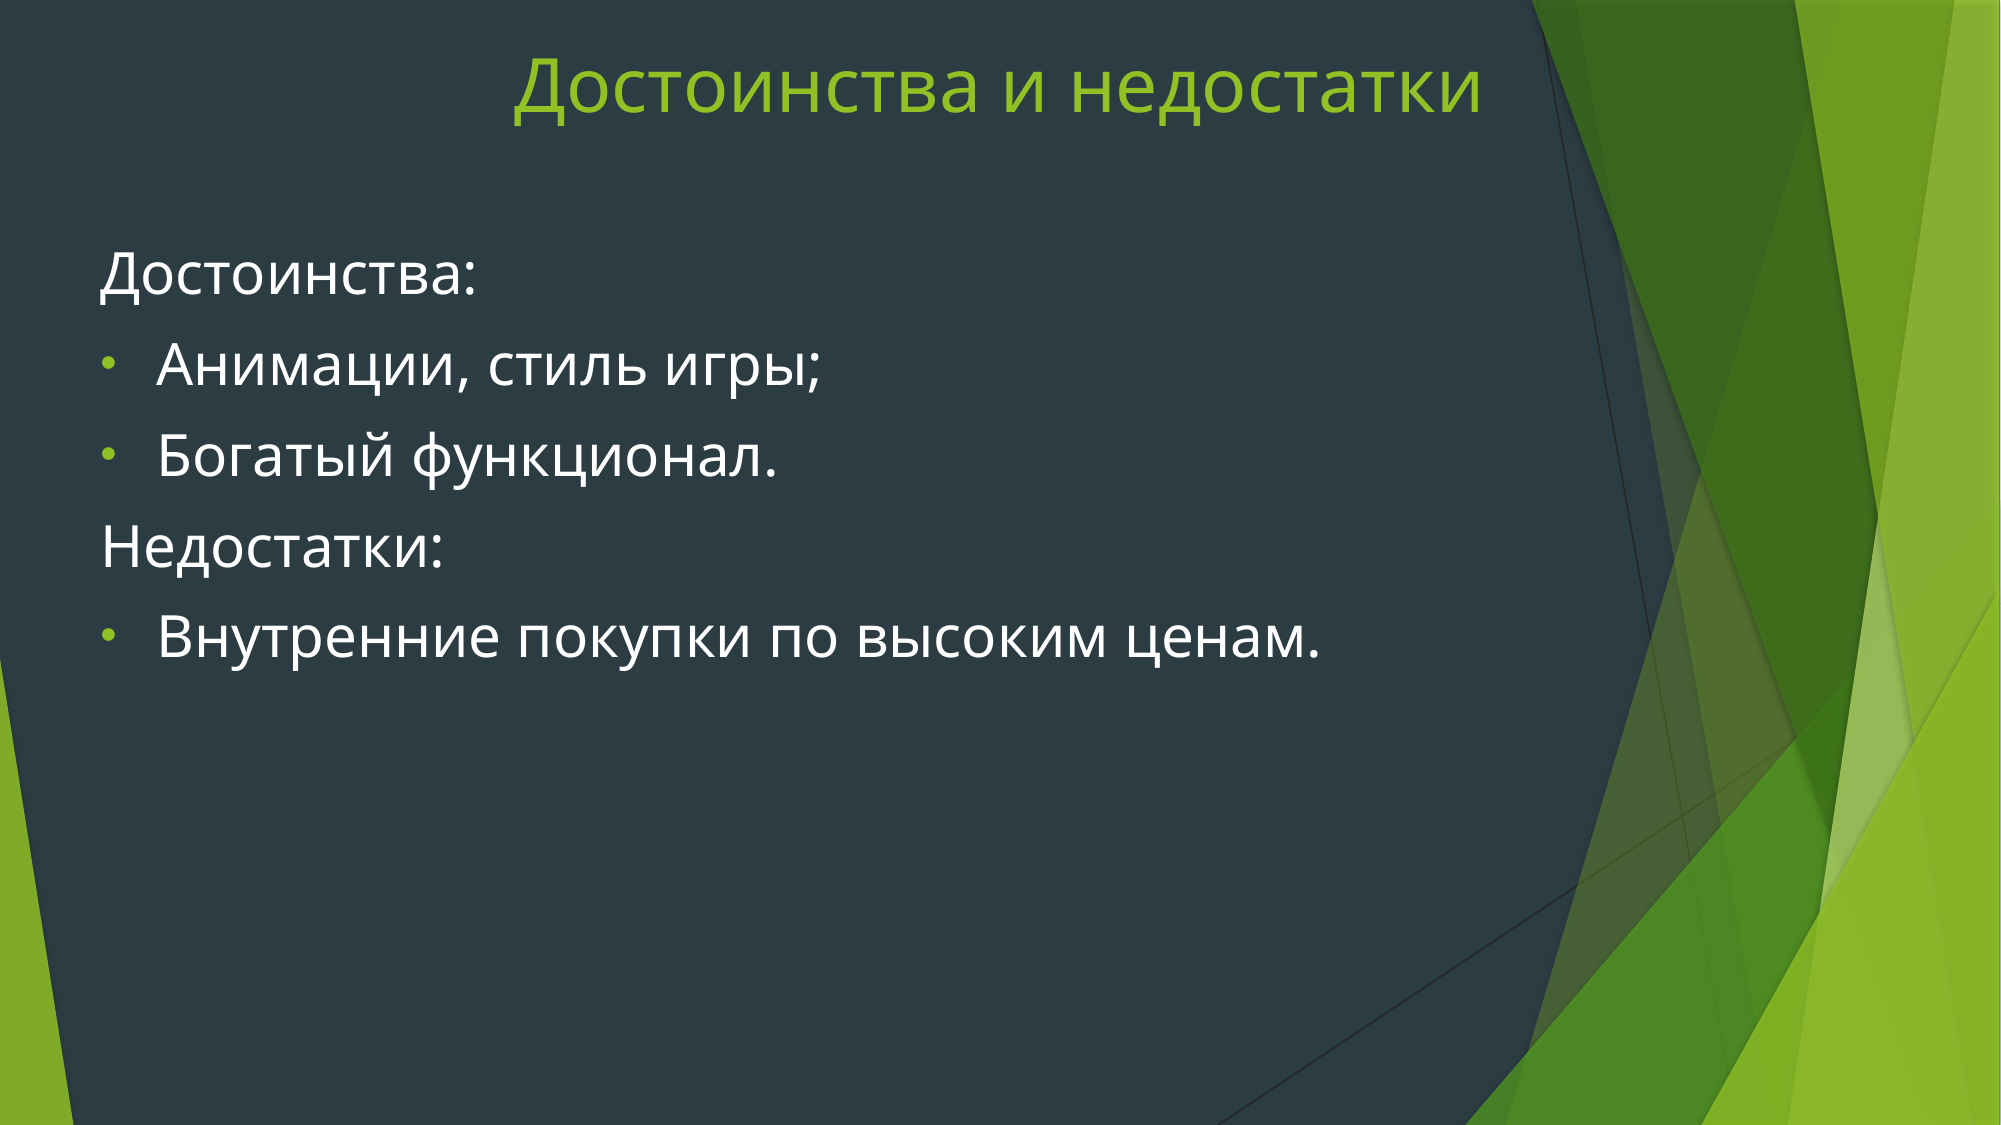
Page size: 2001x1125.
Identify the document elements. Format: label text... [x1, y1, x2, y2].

list Достоинства: Анимации, стиль игры; Богатый функционал. Недостатки: Внутренние покупки по высоким ценам. [85, 229, 1522, 992]
title Достоинства и недостатки [0, 0, 2000, 165]
